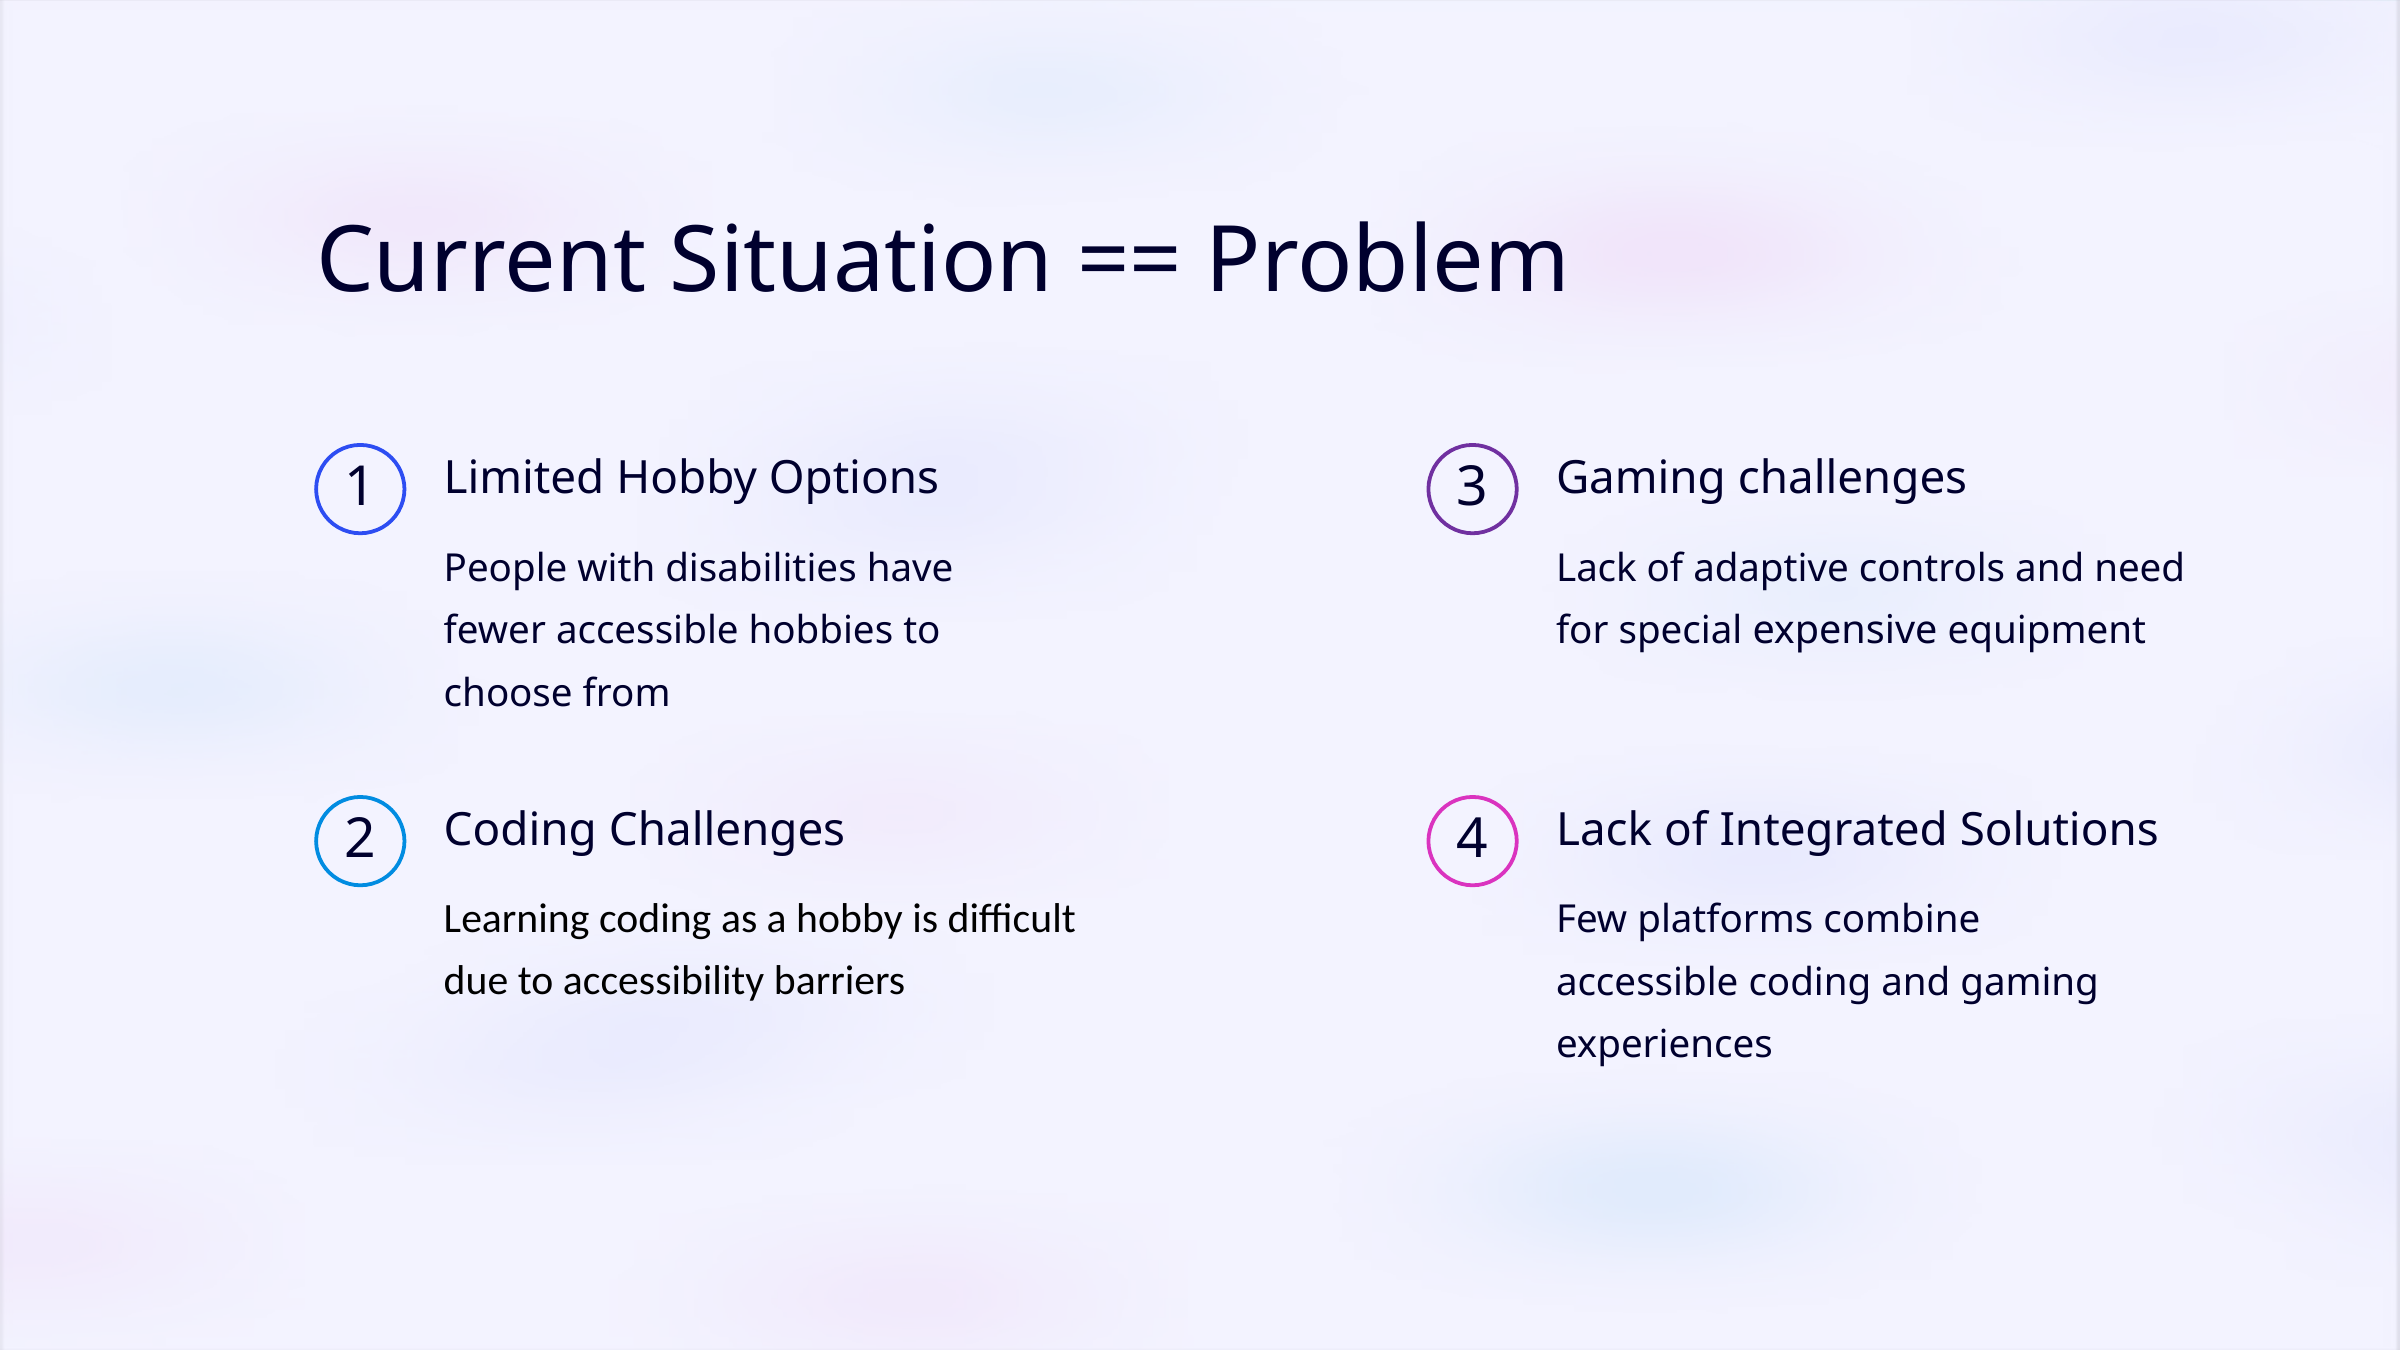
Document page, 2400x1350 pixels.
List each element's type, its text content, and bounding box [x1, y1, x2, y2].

text_box Few platforms combine accessible coding and gaming experiences [1556, 878, 2152, 1004]
text_box [1428, 796, 1517, 886]
text_box Lack of Integrated Solutions [1556, 796, 2019, 855]
text_box Current Situation == Problem [316, 195, 1808, 311]
text_box 1 [343, 461, 377, 517]
text_box [1428, 444, 1517, 534]
text_box People with disabilities have fewer accessible hobbies to choose from [443, 526, 1055, 652]
text_box Limited Hobby Options [443, 444, 906, 503]
text_box Gaming challenges [1556, 444, 2019, 503]
text_box 3 [1456, 461, 1490, 517]
text_box 4 [1456, 813, 1490, 869]
text_box [316, 796, 405, 886]
text_box Lack of adaptive controls and need for special expensive equipment [1556, 526, 2206, 652]
text_box Learning coding as a hobby is difficult due to accessibility barriers [443, 878, 1092, 1004]
text_box [316, 444, 405, 534]
text_box 2 [343, 813, 377, 869]
text_box Coding Challenges [443, 796, 906, 855]
